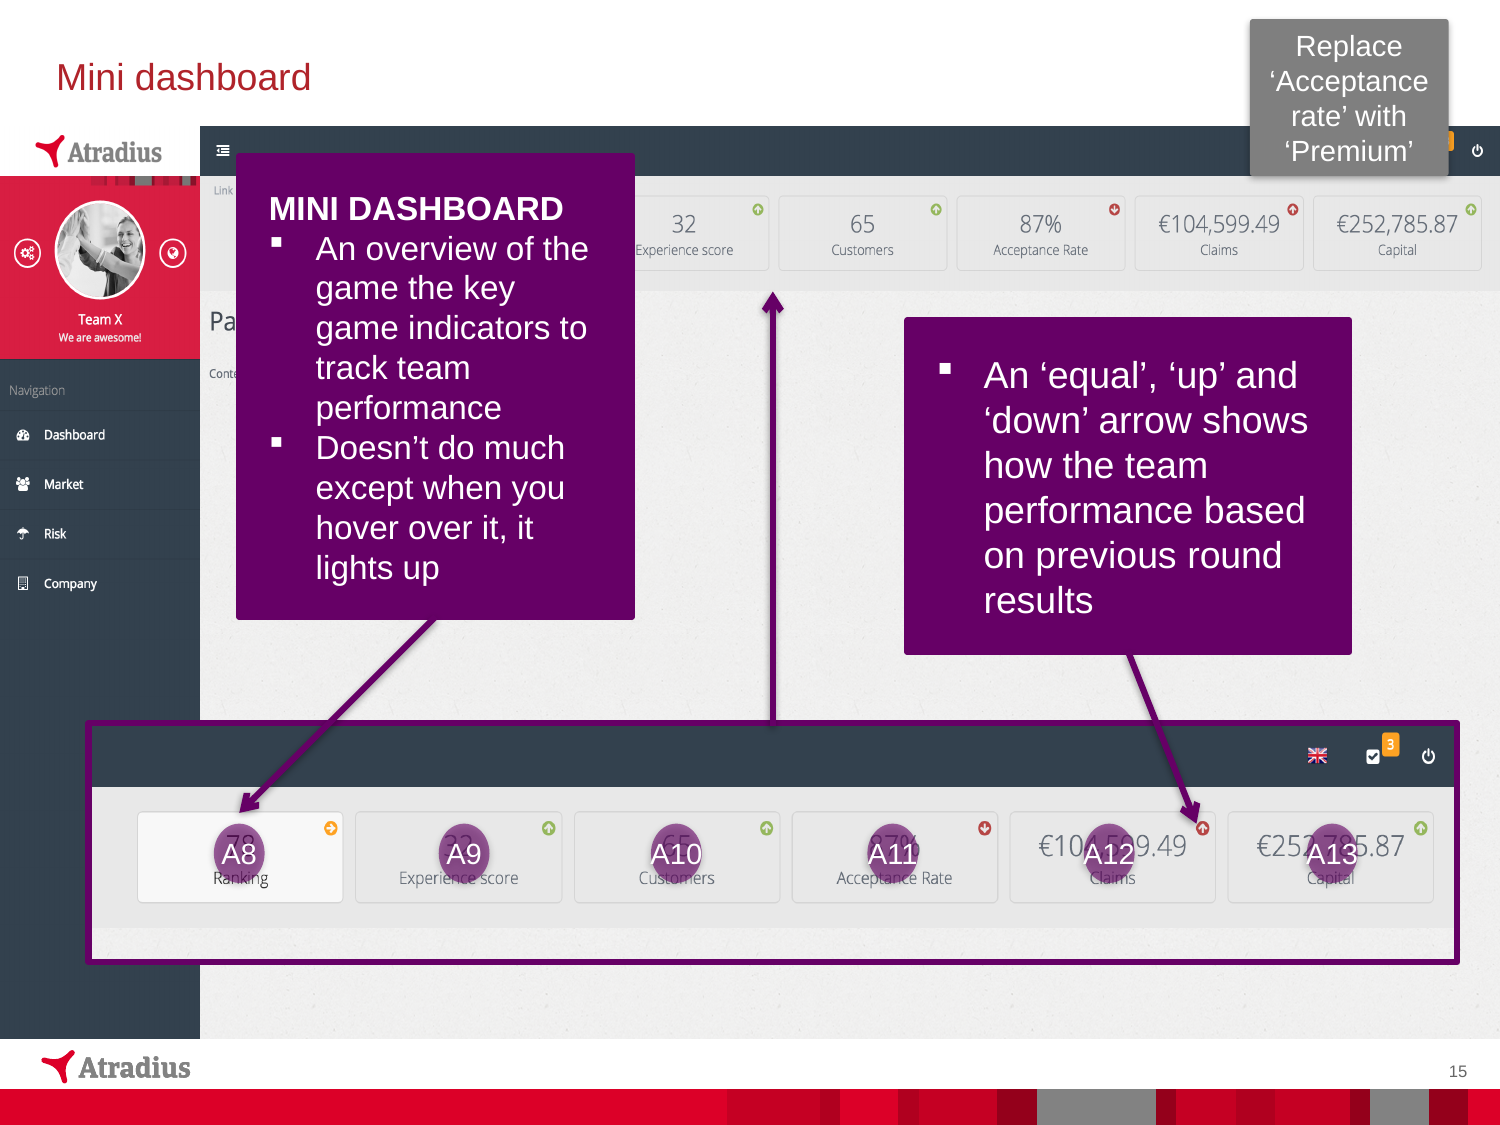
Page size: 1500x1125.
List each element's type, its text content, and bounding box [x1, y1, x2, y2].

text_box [1128, 654, 1197, 824]
slide_number 15 [1414, 1059, 1468, 1084]
text_box Replace ‘Acceptance rate’ with ‘Premium’ [1249, 18, 1450, 125]
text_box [238, 621, 436, 814]
text_box Mini dashboard [41, 45, 1447, 125]
picture [0, 1089, 1500, 1125]
picture [0, 126, 1500, 1039]
